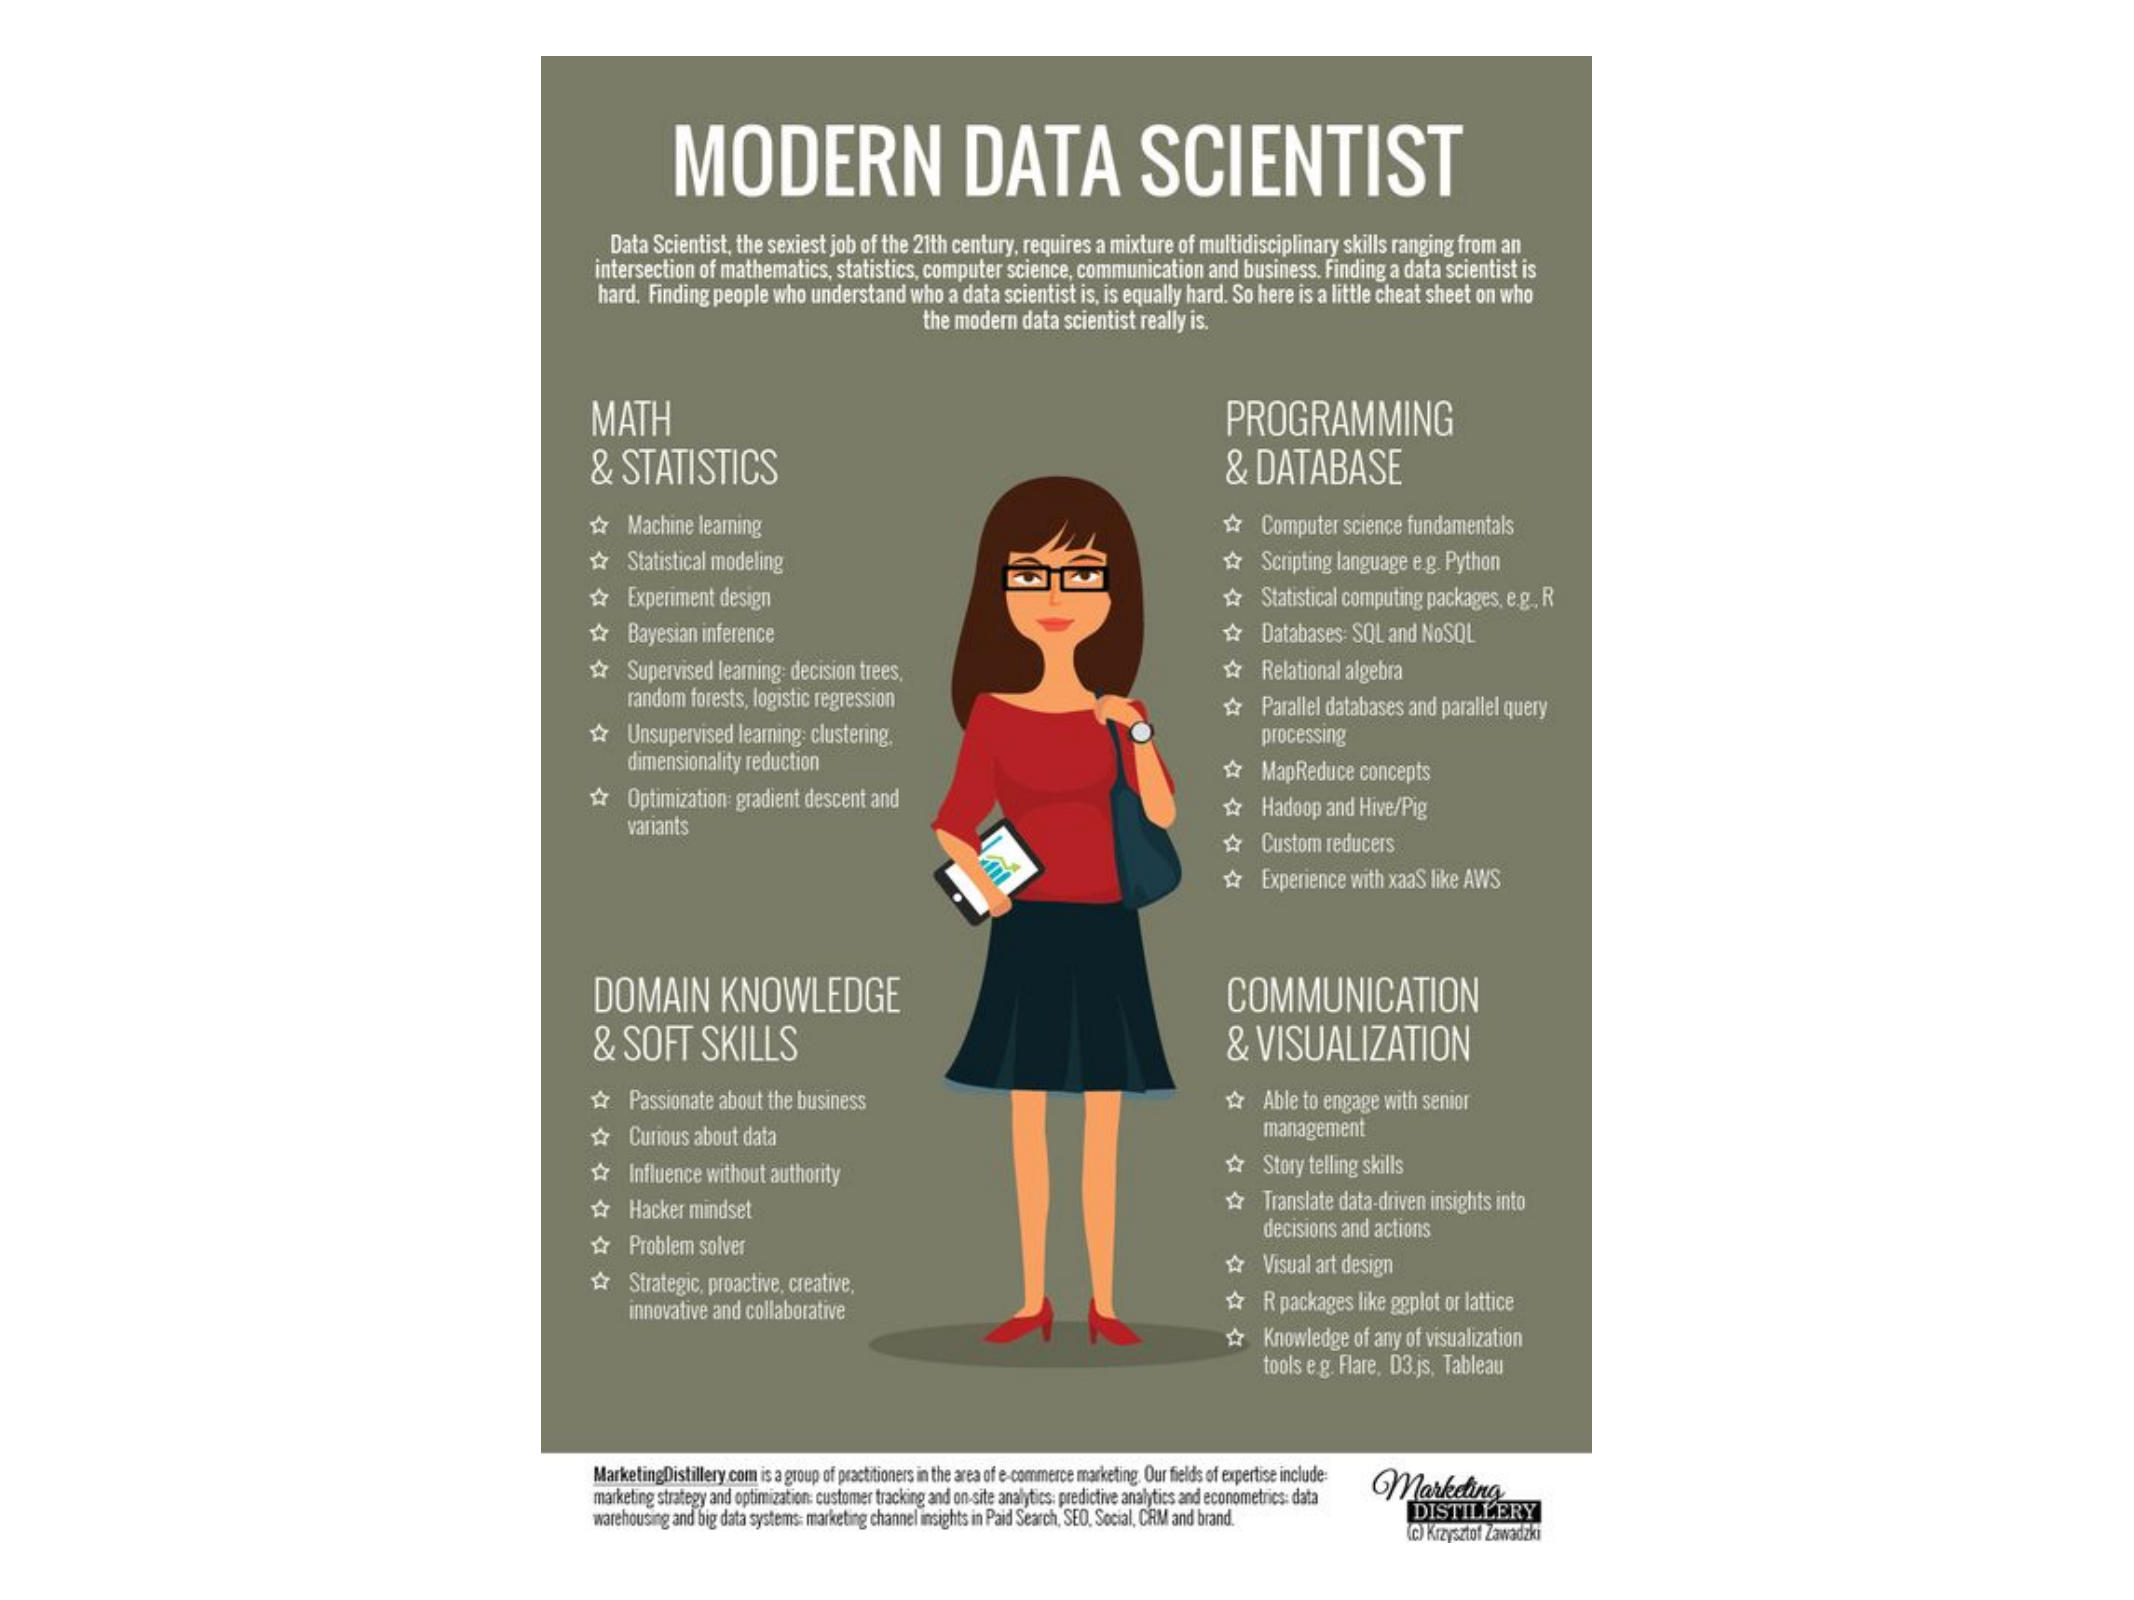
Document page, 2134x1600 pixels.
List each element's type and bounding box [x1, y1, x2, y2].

picture [541, 56, 1592, 1544]
